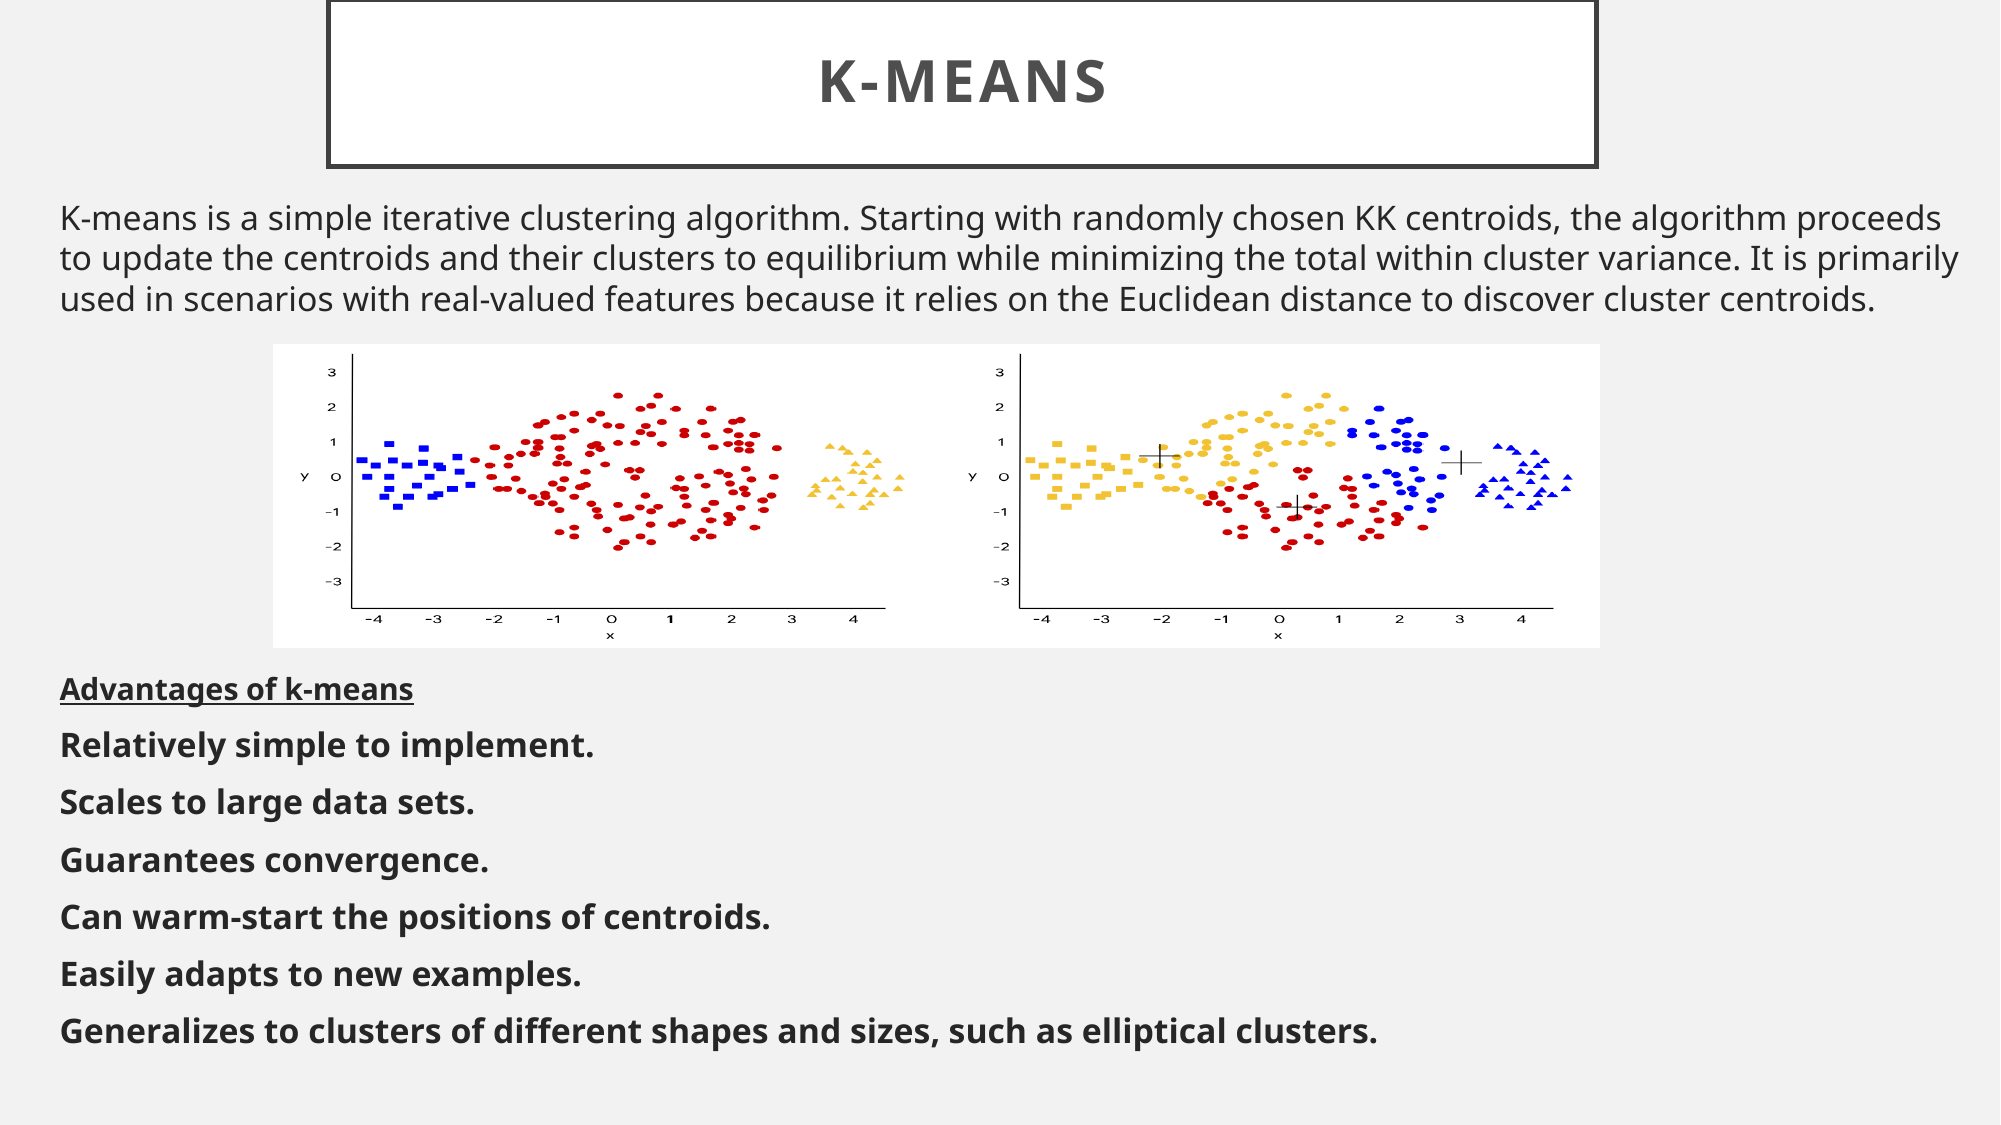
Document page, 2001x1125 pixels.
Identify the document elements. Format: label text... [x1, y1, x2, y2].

picture [272, 344, 1600, 648]
title K-means [326, 0, 1599, 169]
list K-means is a simple iterative clustering algorithm. Starting with randomly chosen KK centroids, the algorithm proceeds to update the centroids and their clusters to equilibrium while minimizing the total within cluster variance. It is primarily used in scenarios with real-valued features because it relies on the Euclidean distance to discover cluster centroids. Advantages of k-means Relatively simple to implement. Scales to large data sets. Guarantees convergence. Can warm-start the positions of centroids. Easily adapts to new examples. Generalizes to clusters of different shapes and sizes, such as elliptical clusters. [44, 188, 1978, 1091]
